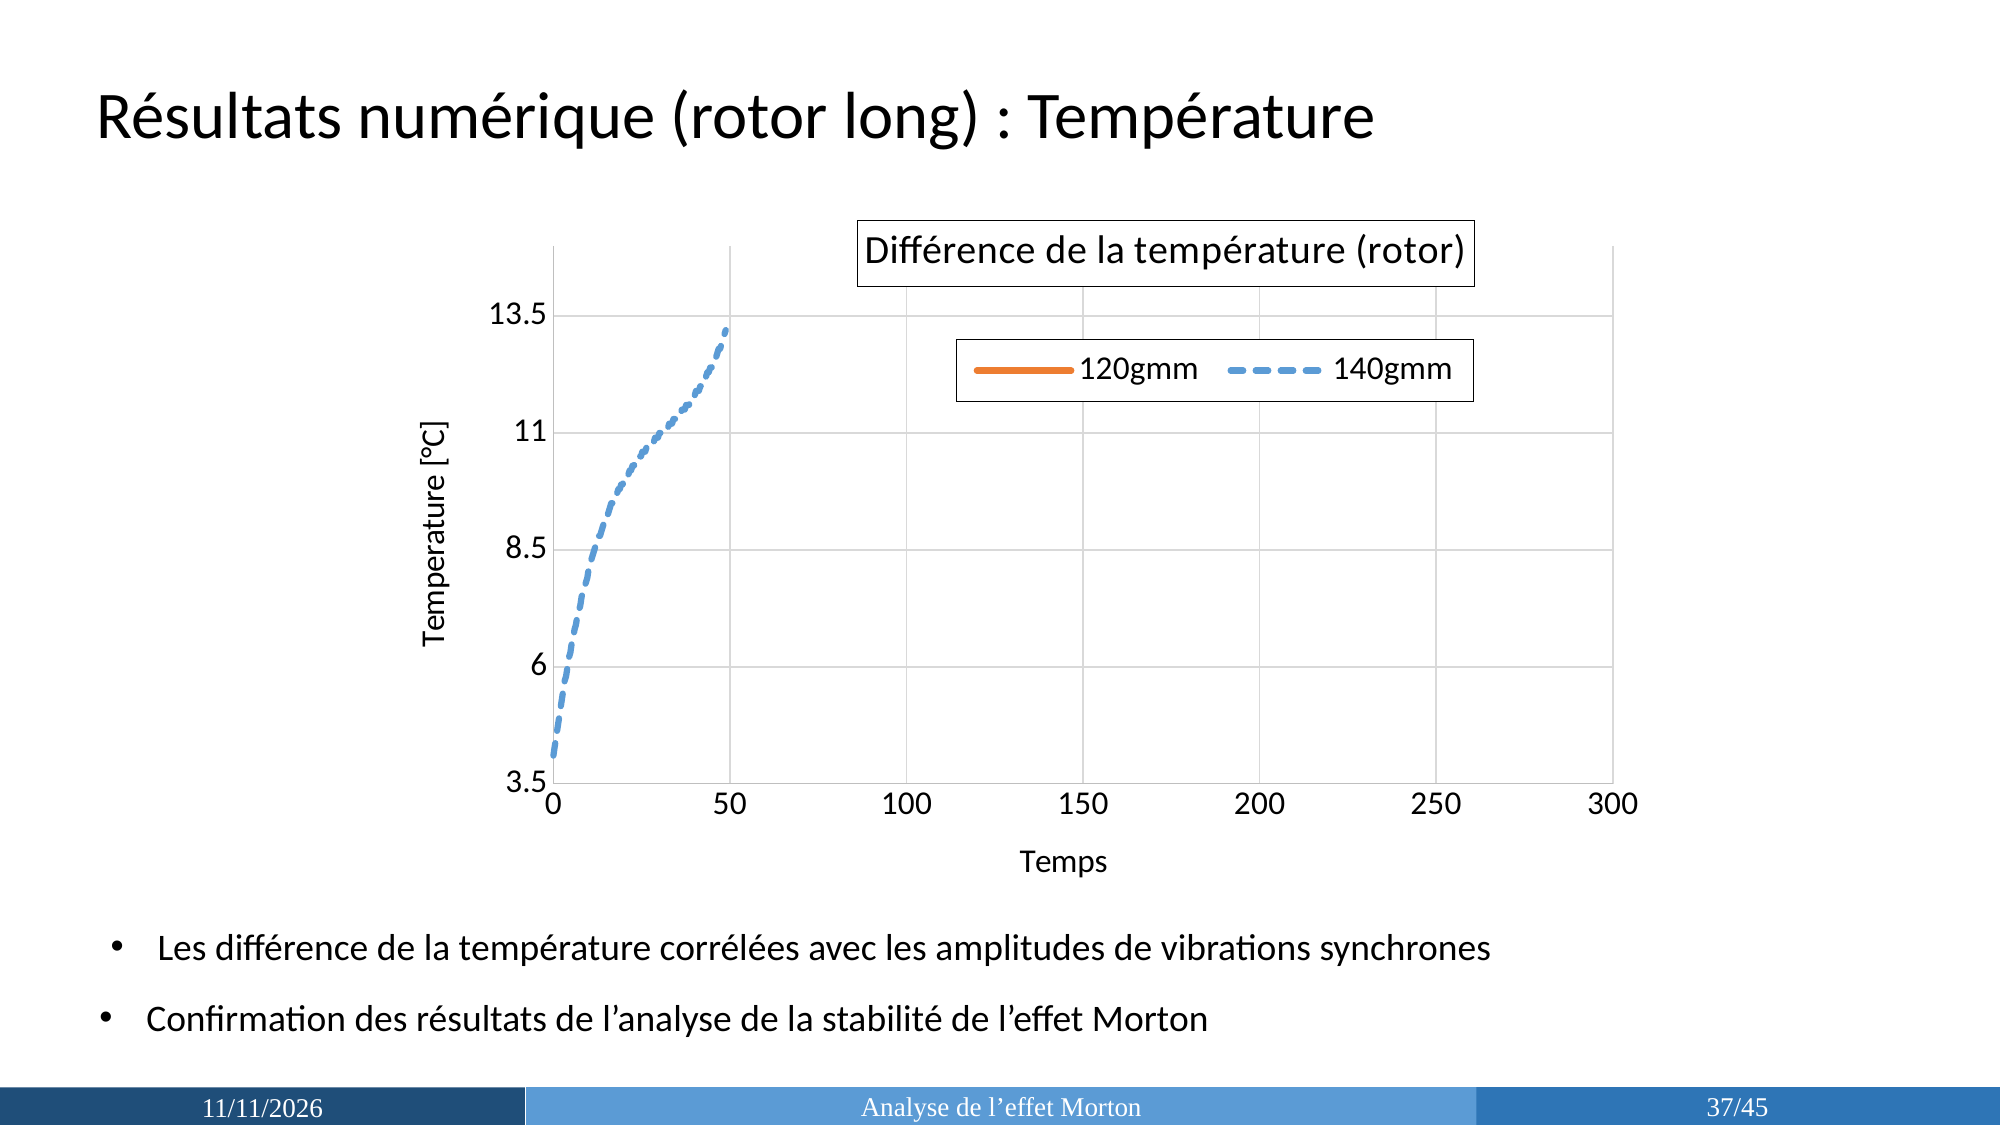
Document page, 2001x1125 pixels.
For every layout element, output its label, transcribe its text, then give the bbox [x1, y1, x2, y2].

chart [366, 188, 1670, 916]
text_box Les différence de la température corrélées avec les amplitudes de vibrations synchrones [95, 915, 1508, 976]
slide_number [0, 1087, 525, 1125]
footer Analyse de l’effet Morton [526, 1087, 1477, 1125]
text_box Résultats numérique (rotor long) : Température [81, 64, 2000, 159]
slide_number 37/45 [1477, 1087, 2000, 1125]
text_box Confirmation des résultats de l’analyse de la stabilité de l’effet Morton [84, 986, 1225, 1046]
